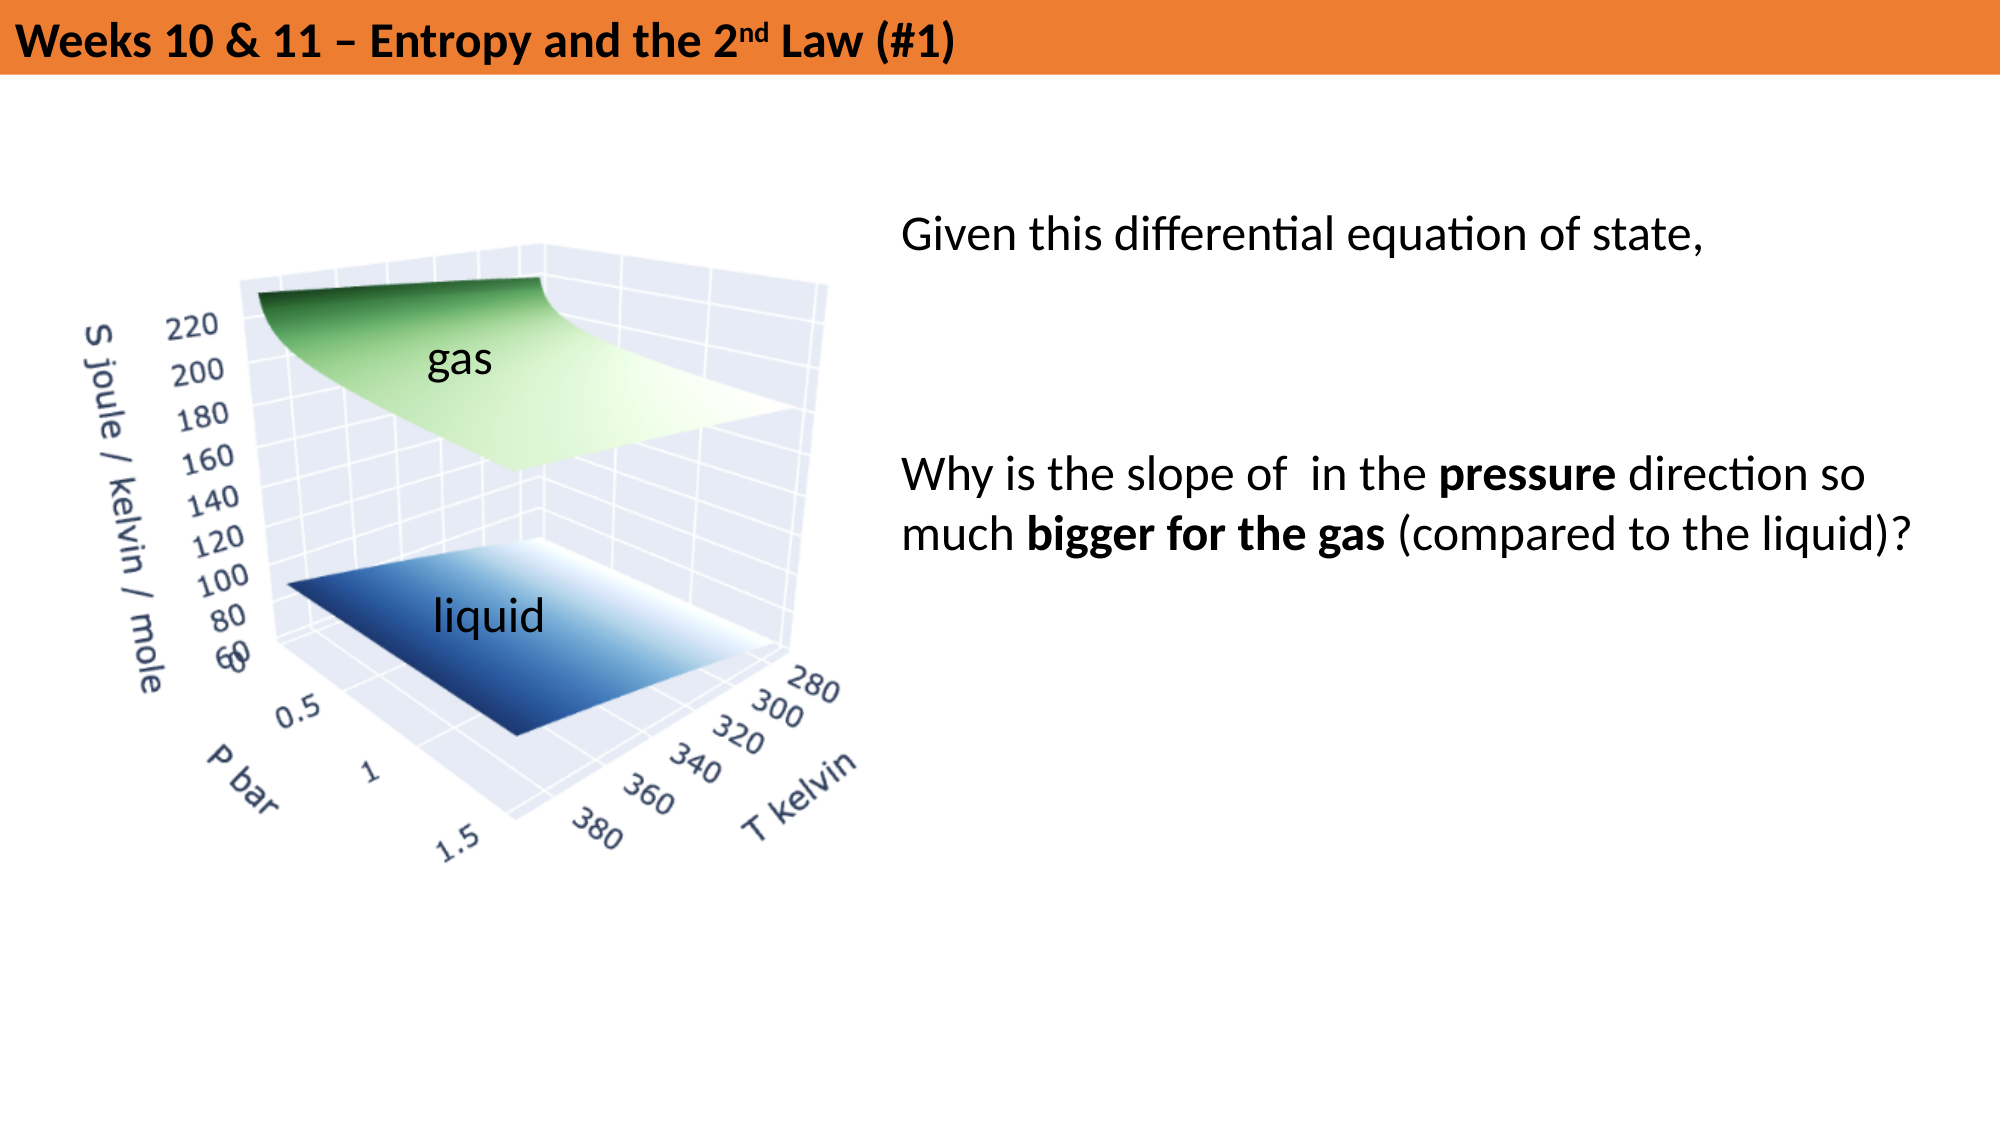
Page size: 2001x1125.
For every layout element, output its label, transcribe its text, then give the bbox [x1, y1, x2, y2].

text_box Weeks 10 & 11 – Entropy and the 2nd Law (#1) [0, 0, 2000, 75]
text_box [56, 134, 887, 962]
